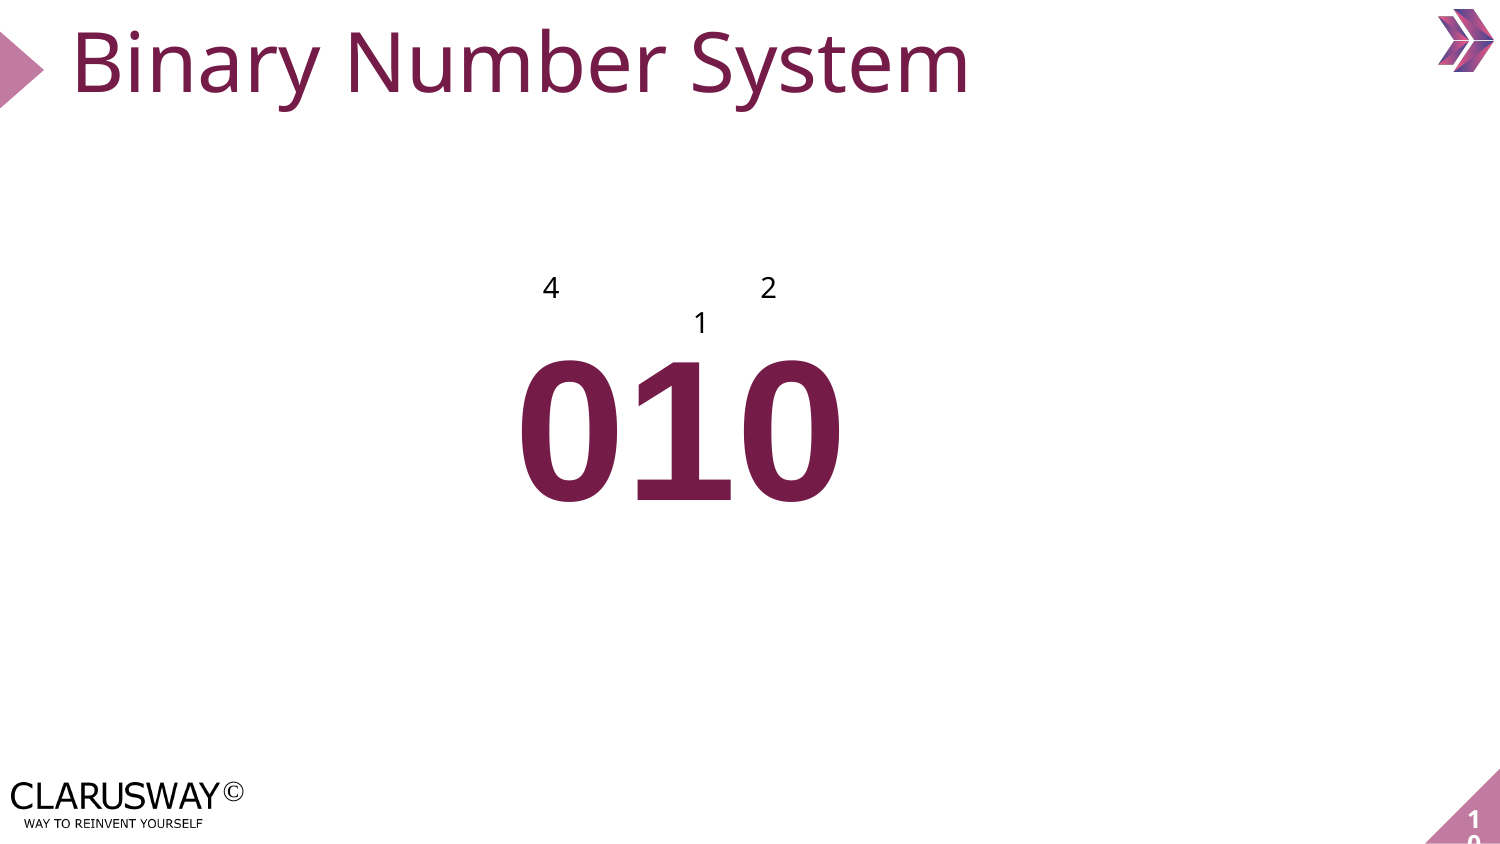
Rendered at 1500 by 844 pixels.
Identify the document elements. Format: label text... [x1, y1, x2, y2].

slide_number ‹#› [1467, 804, 1494, 838]
text_box 4 2 1 [527, 254, 842, 313]
text_box 010 [499, 293, 901, 551]
picture [1438, 9, 1494, 72]
text_box Binary Number System [70, 28, 1330, 132]
picture [11, 782, 220, 828]
